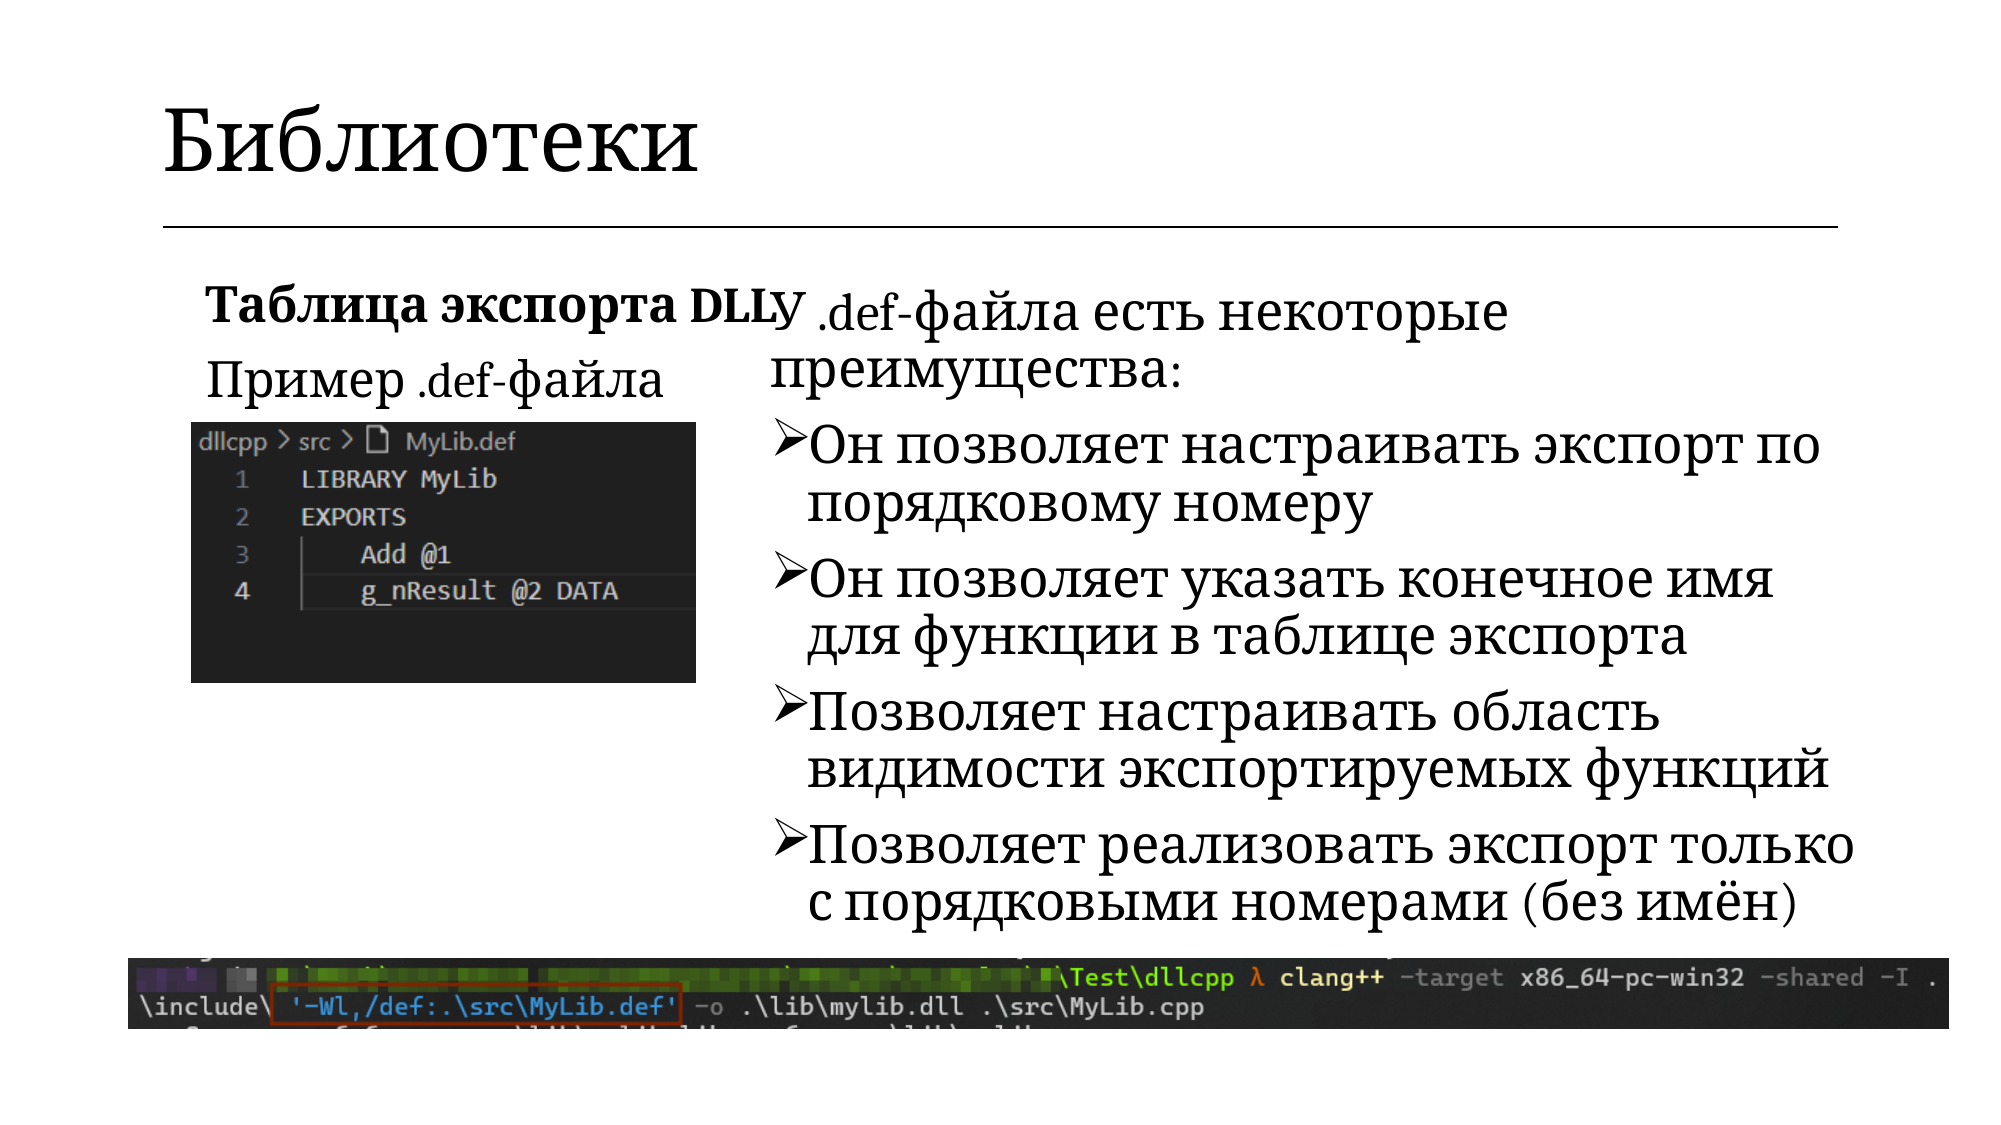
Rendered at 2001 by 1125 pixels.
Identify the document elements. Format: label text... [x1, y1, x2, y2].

table_header Библиотеки [163, 60, 1838, 226]
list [191, 422, 696, 683]
picture [128, 958, 1949, 1029]
text_box Пример .def-файла [191, 346, 746, 423]
text_box Таблица экспорта DLL [191, 264, 1191, 340]
text_box У .def-файла есть некоторые преимущества: Он позволяет настраивать экспорт по порядковому номеру Он позволяет указать конечное имя для функции в таблице экспорта Позволяет настраивать область видимости экспортируемых функций Позволяет реализовать экспорт только с порядковыми номерами (без имён) [755, 277, 1872, 958]
